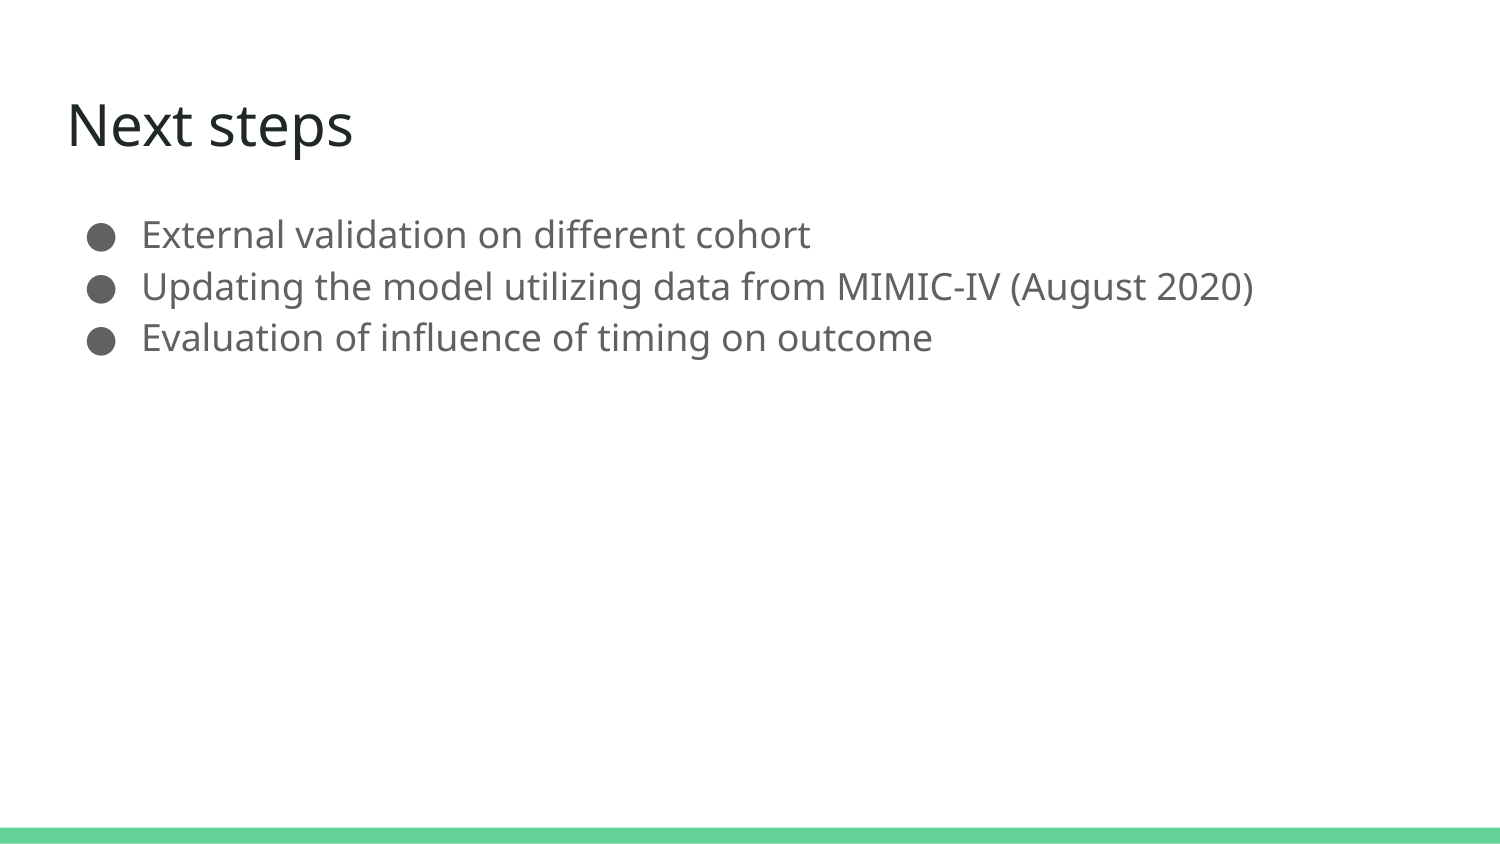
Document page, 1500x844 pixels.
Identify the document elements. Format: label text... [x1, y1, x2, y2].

title Next steps [51, 72, 1449, 167]
list External validation on different cohort Updating the model utilizing data from MIMIC-IV (August 2020) Evaluation of influence of timing on outcome [51, 189, 1449, 750]
